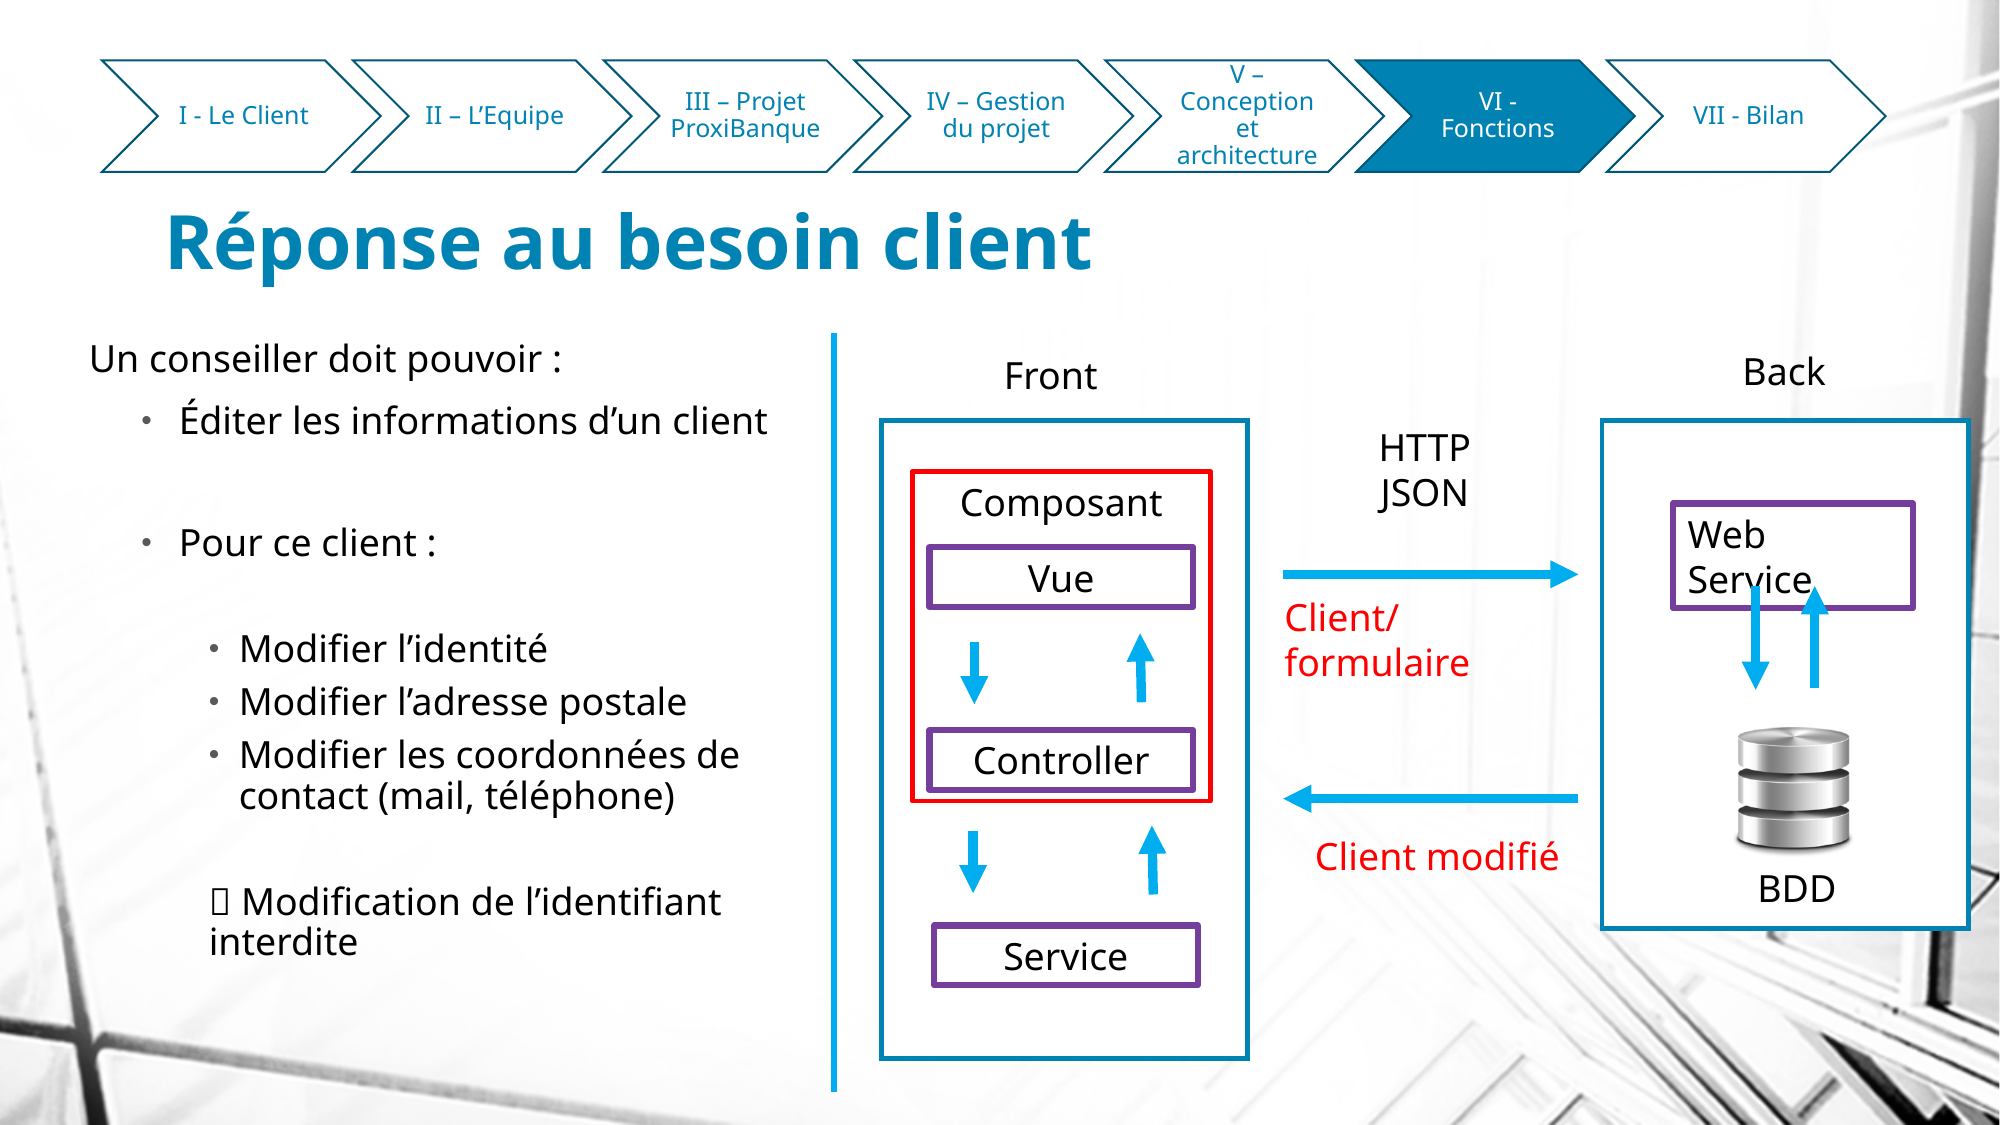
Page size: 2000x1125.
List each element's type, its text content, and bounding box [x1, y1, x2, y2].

title Réponse au besoin client [149, 229, 1575, 292]
text_box Un conseiller doit pouvoir : Éditer les informations d’un client Pour ce client : Modifier l’identité Modifier l’adresse postale Modifier les coordonnées de contact (mail, téléphone)  Modification de l’identifiant interdite [66, 333, 811, 1021]
text_box Client modifié [1283, 825, 1593, 886]
text_box [1601, 420, 1969, 930]
text_box HTTP JSON [1317, 417, 1533, 522]
text_box Web Service [1672, 503, 1913, 609]
picture [0, 0, 2000, 1125]
text_box Client/formulaire [1269, 586, 1579, 691]
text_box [881, 420, 1248, 1059]
text_box Back [1656, 340, 1912, 401]
text_box BDD [1708, 857, 1886, 918]
text_box Front [923, 344, 1179, 405]
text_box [101, 3, 1886, 229]
